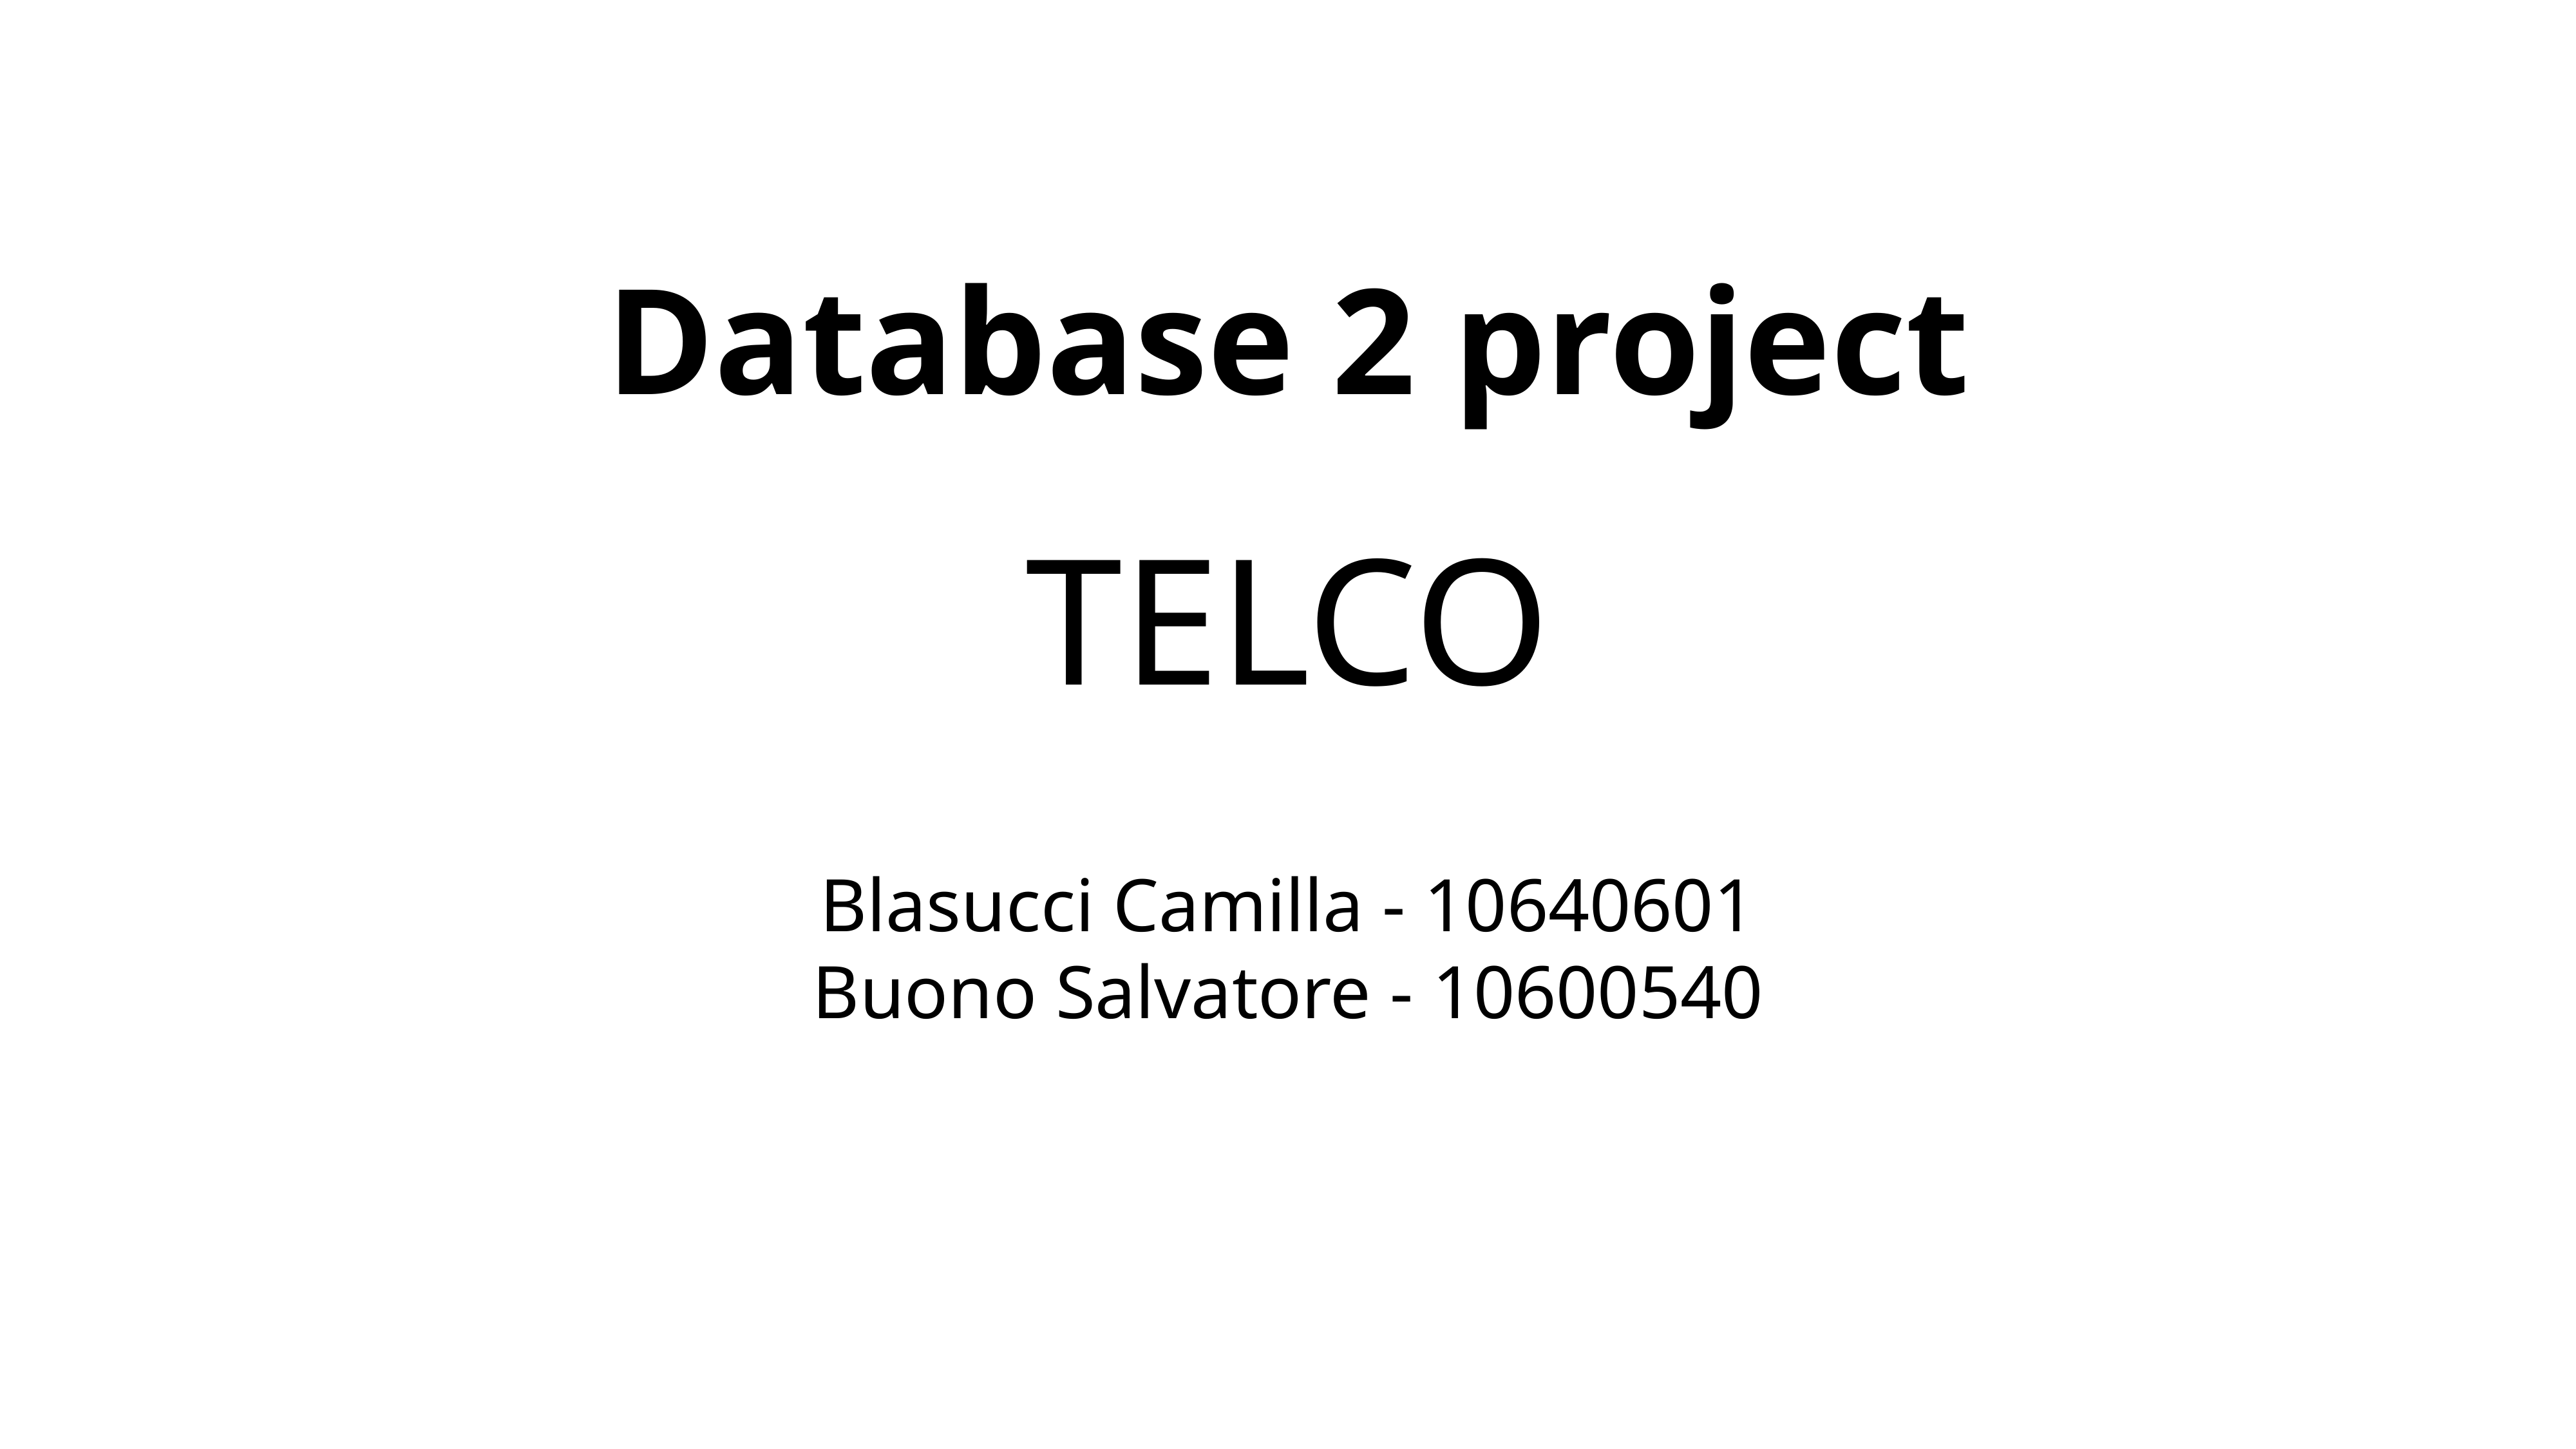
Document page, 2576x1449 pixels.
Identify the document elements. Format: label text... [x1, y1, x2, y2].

subtitle Blasucci Camilla - 10640601 Buono Salvatore - 10600540 [187, 853, 2389, 1212]
title Database 2 project TELCO [187, 242, 2389, 735]
